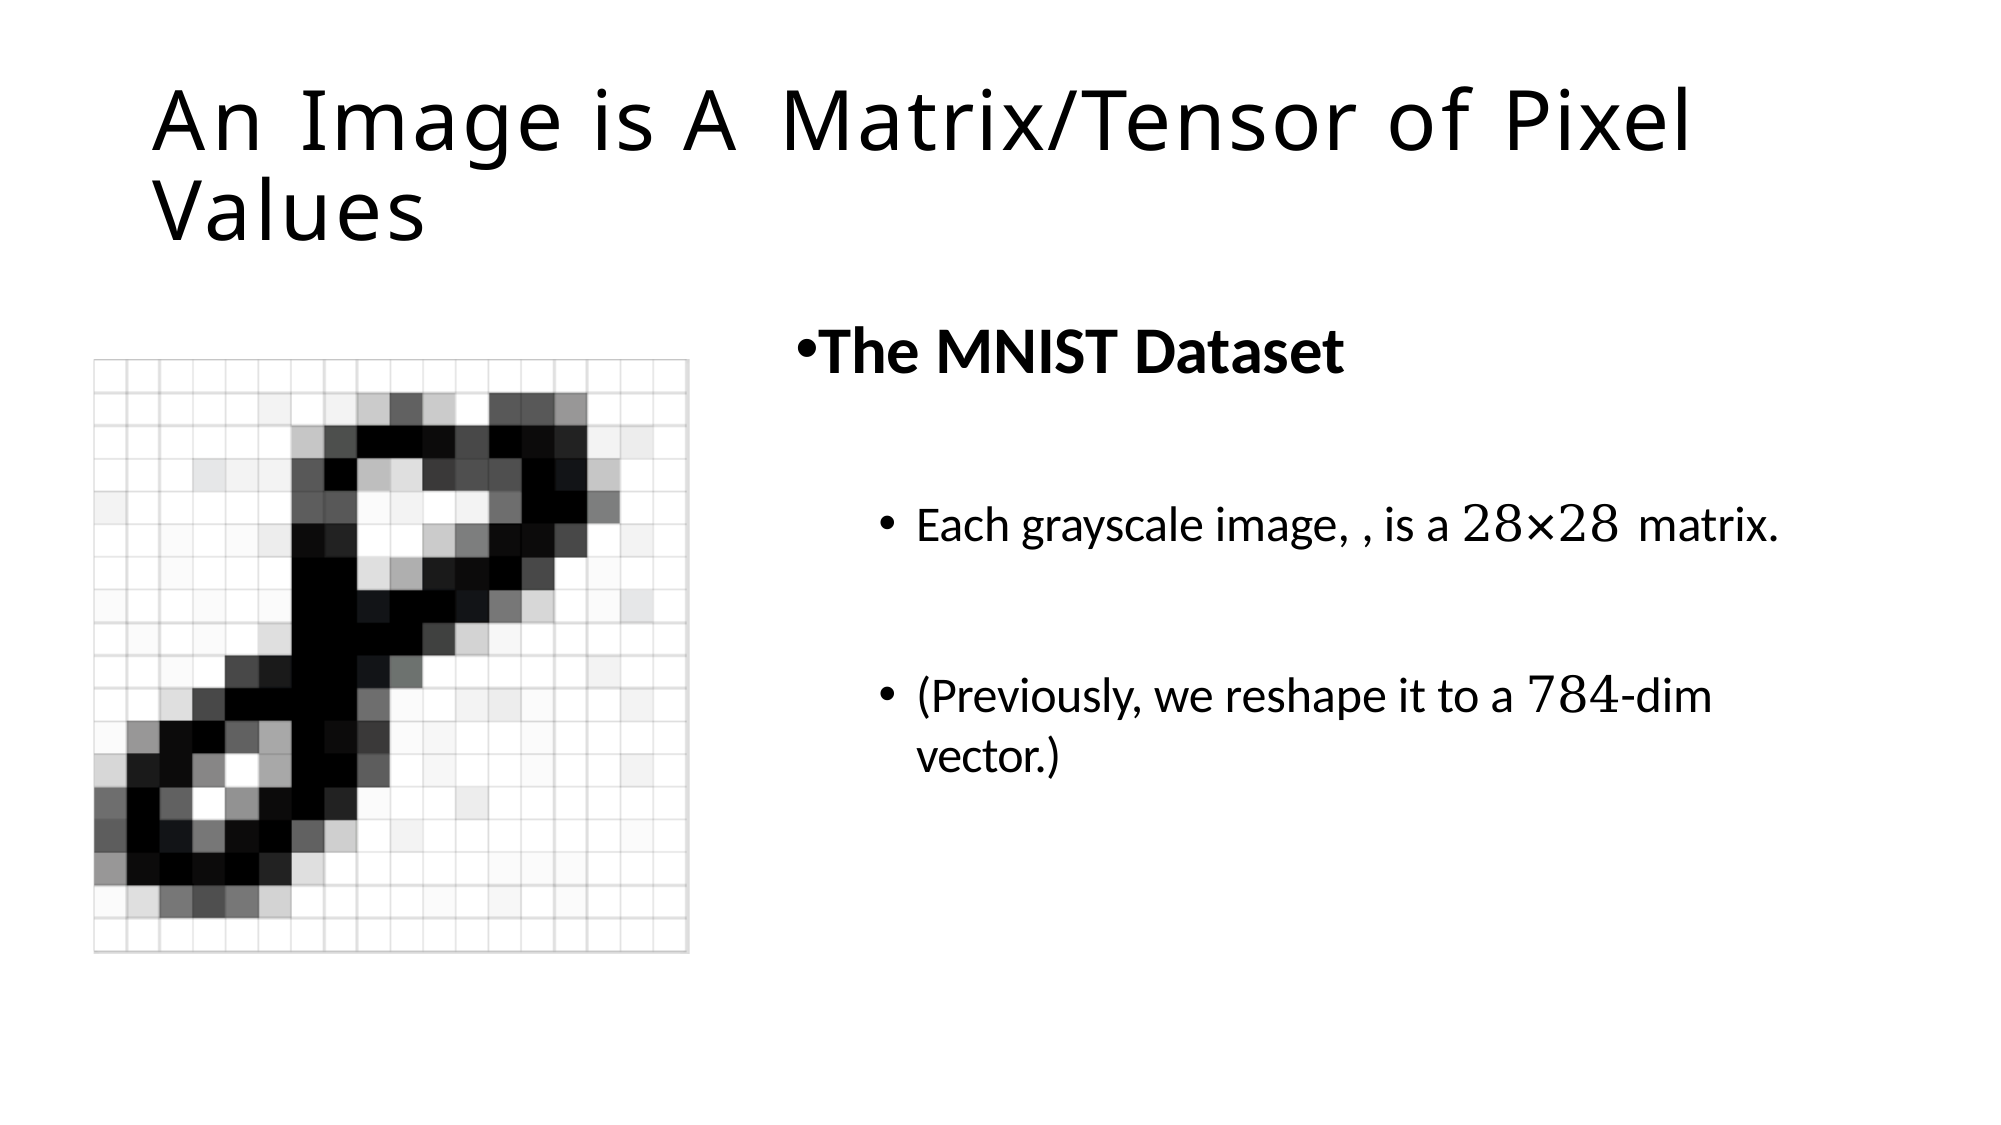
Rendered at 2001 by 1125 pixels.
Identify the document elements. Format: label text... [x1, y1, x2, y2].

title An Image is A Matrix/Tensor of Pixel Values [137, 59, 1863, 278]
text_box [93, 359, 690, 954]
